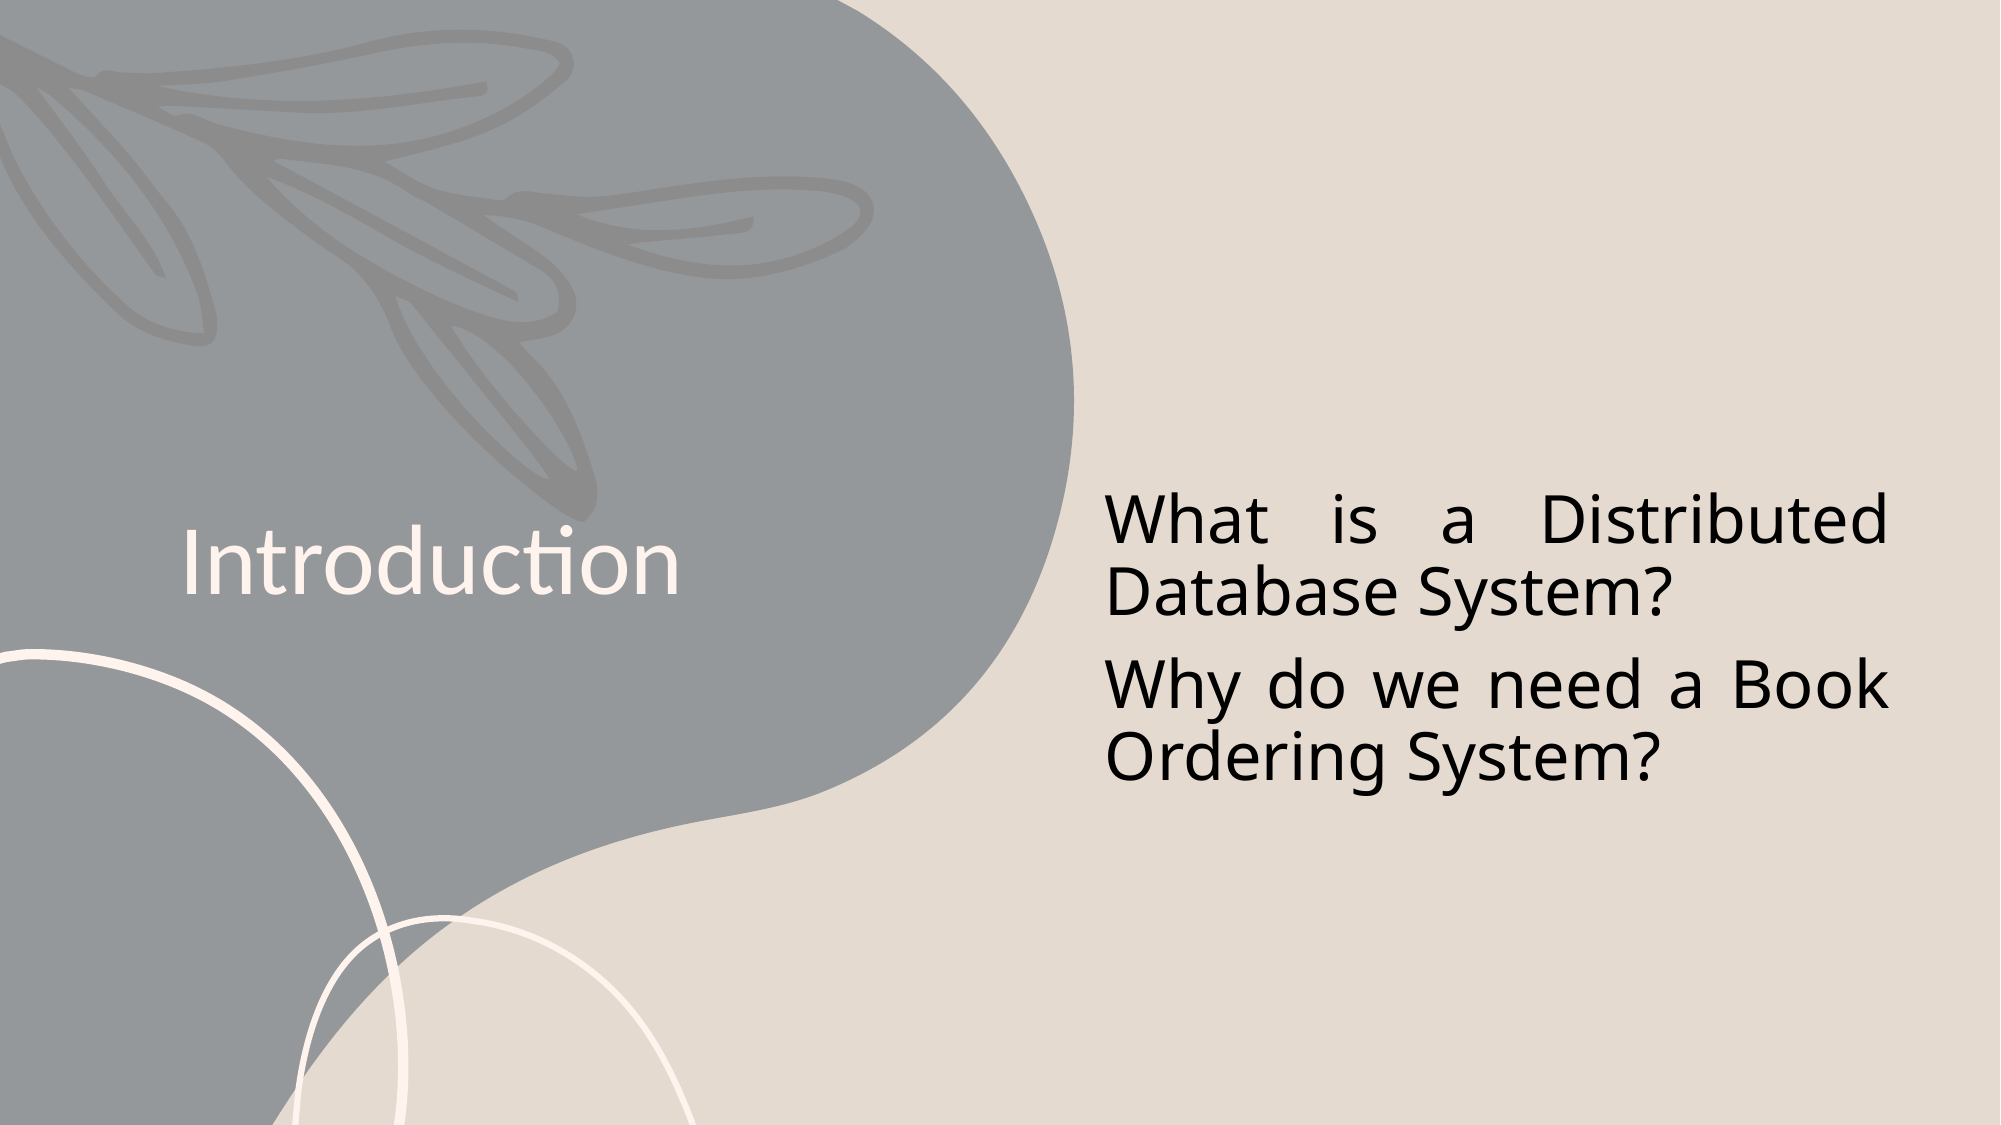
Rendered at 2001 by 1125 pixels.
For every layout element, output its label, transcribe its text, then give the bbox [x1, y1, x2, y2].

title Introduction [164, 149, 1090, 975]
list What is a Distributed Database System? Why do we need a Book Ordering System? [1089, 478, 1907, 1125]
